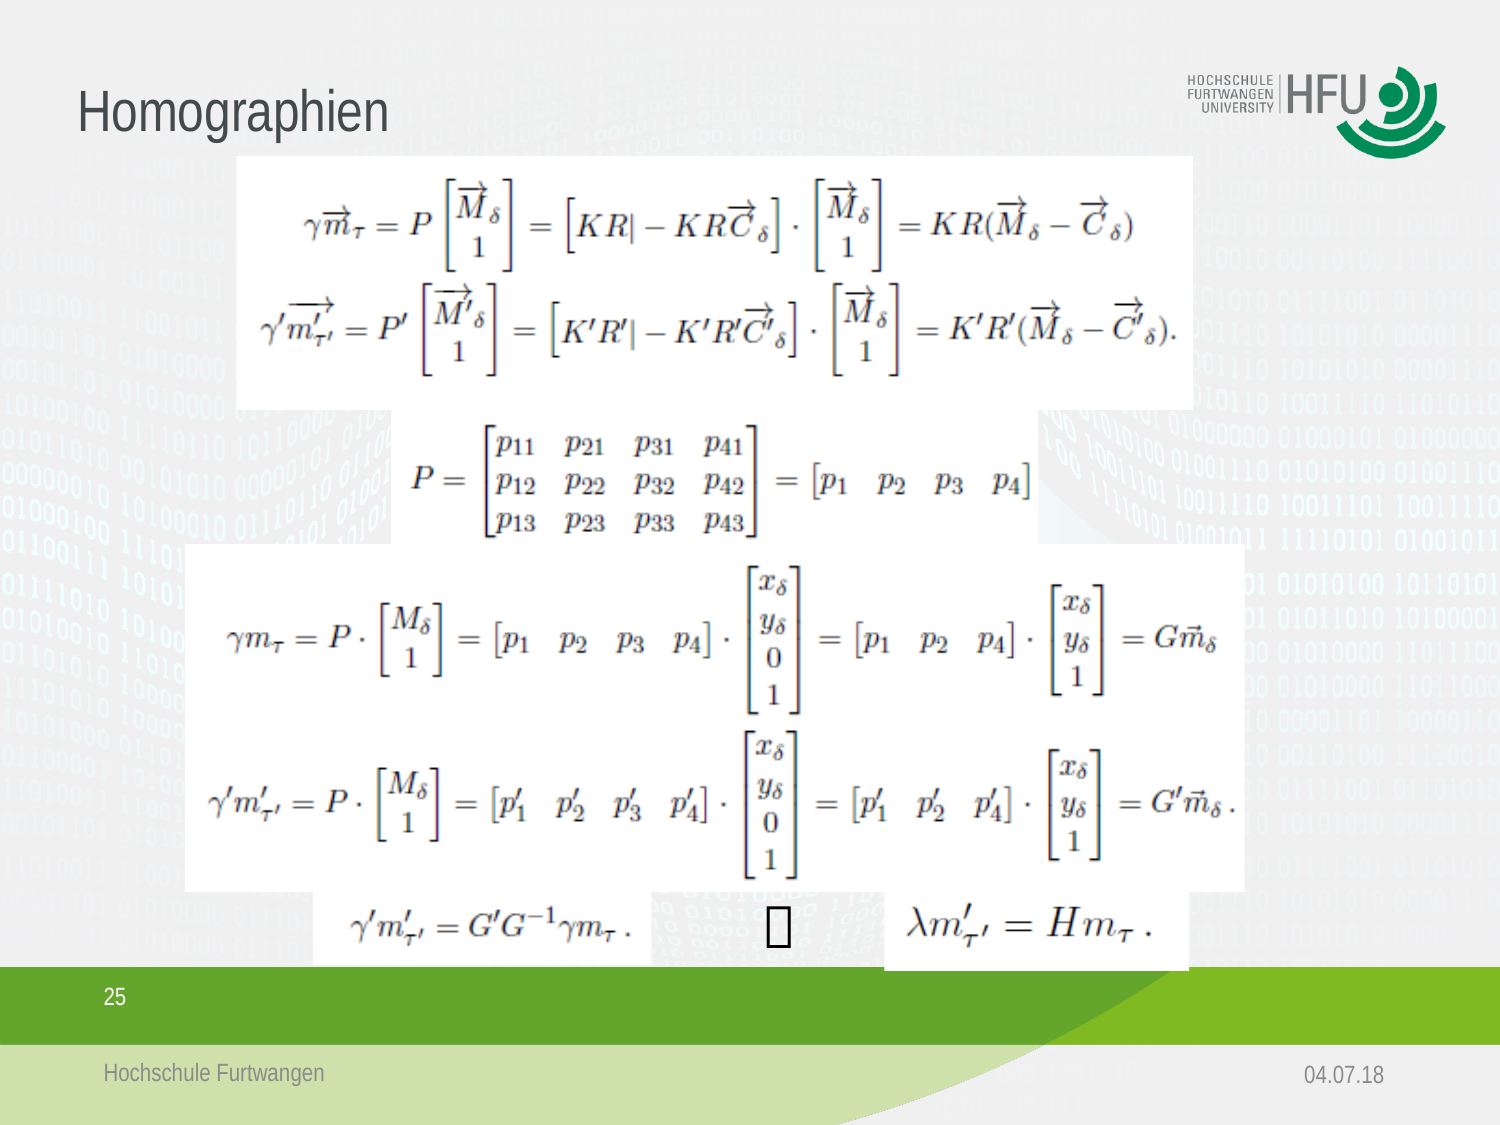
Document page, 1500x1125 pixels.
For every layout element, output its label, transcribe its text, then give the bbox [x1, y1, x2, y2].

slide_number 25 [88, 967, 160, 1028]
picture [0, 53, 1500, 1125]
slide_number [1257, 1046, 1400, 1107]
title Homographien [77, 64, 1353, 153]
text_box  [746, 900, 812, 967]
footer Hochschule Furtwangen [88, 1044, 420, 1105]
